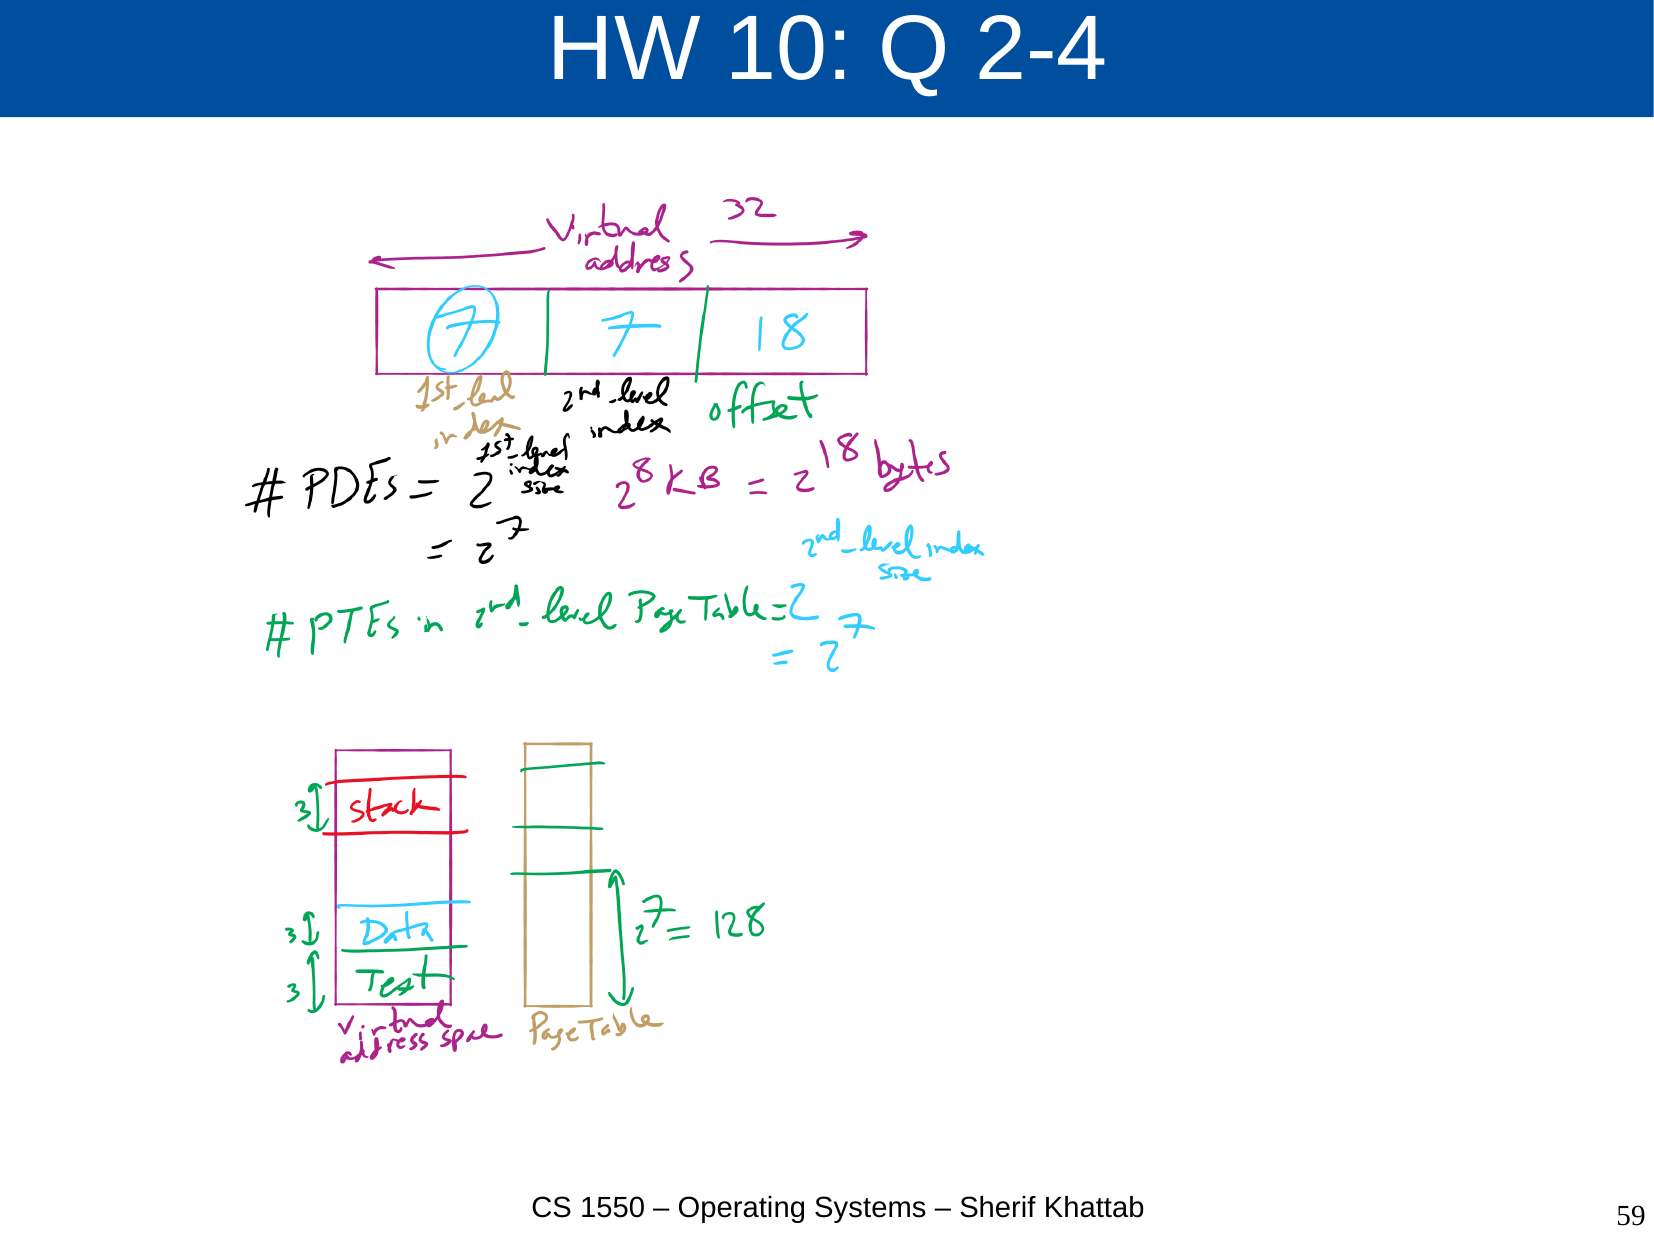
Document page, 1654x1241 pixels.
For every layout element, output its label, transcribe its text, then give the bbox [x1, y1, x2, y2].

footer CS 1550 – Operating Systems – Sherif Khattab [460, 1190, 1217, 1241]
title HW 10: Q 2-4 [0, 0, 1654, 118]
picture [237, 189, 1559, 1071]
slide_number 59 [1265, 1198, 1647, 1241]
